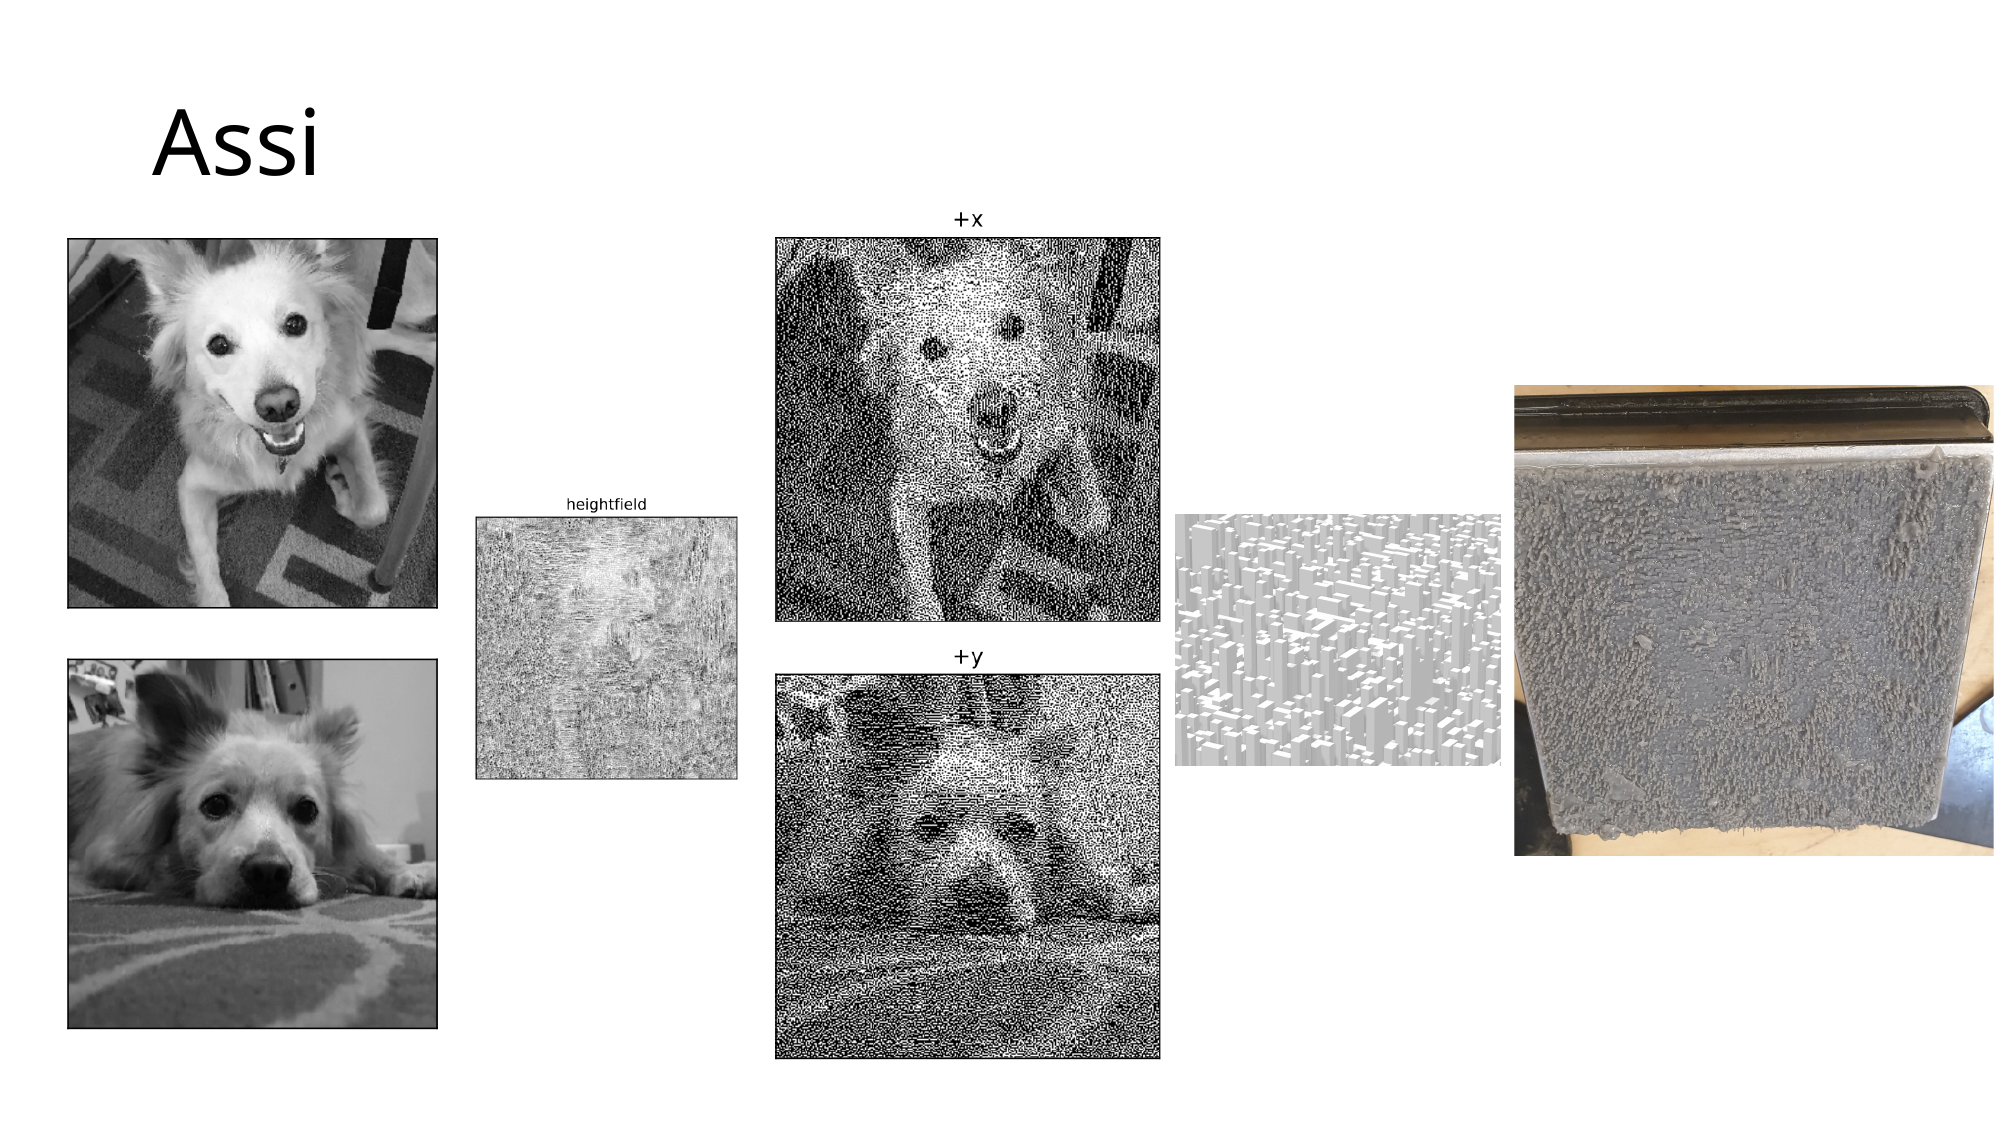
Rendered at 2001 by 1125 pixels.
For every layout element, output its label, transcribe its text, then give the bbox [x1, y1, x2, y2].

title Assi [137, 37, 1863, 255]
picture [1515, 380, 1994, 861]
picture [471, 200, 1501, 1080]
picture [27, 195, 456, 1047]
